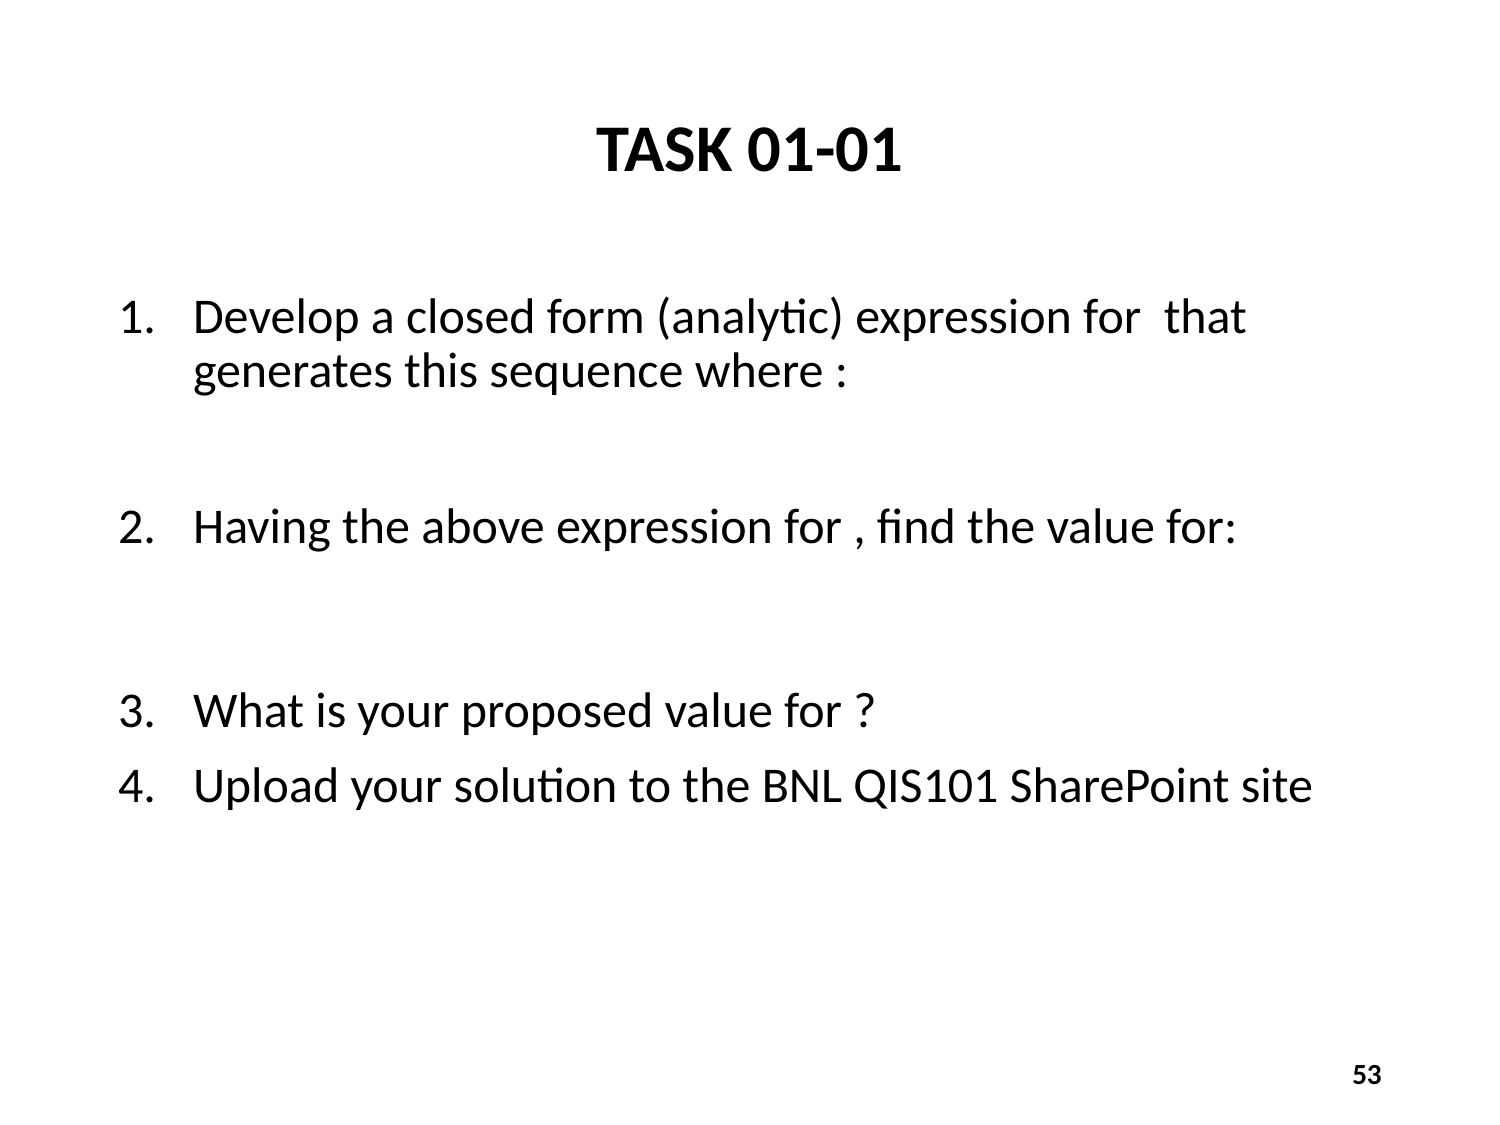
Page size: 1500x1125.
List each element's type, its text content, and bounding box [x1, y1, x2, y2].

slide_number 53 [1059, 1042, 1397, 1103]
title TASK 01-01 [103, 59, 1397, 241]
